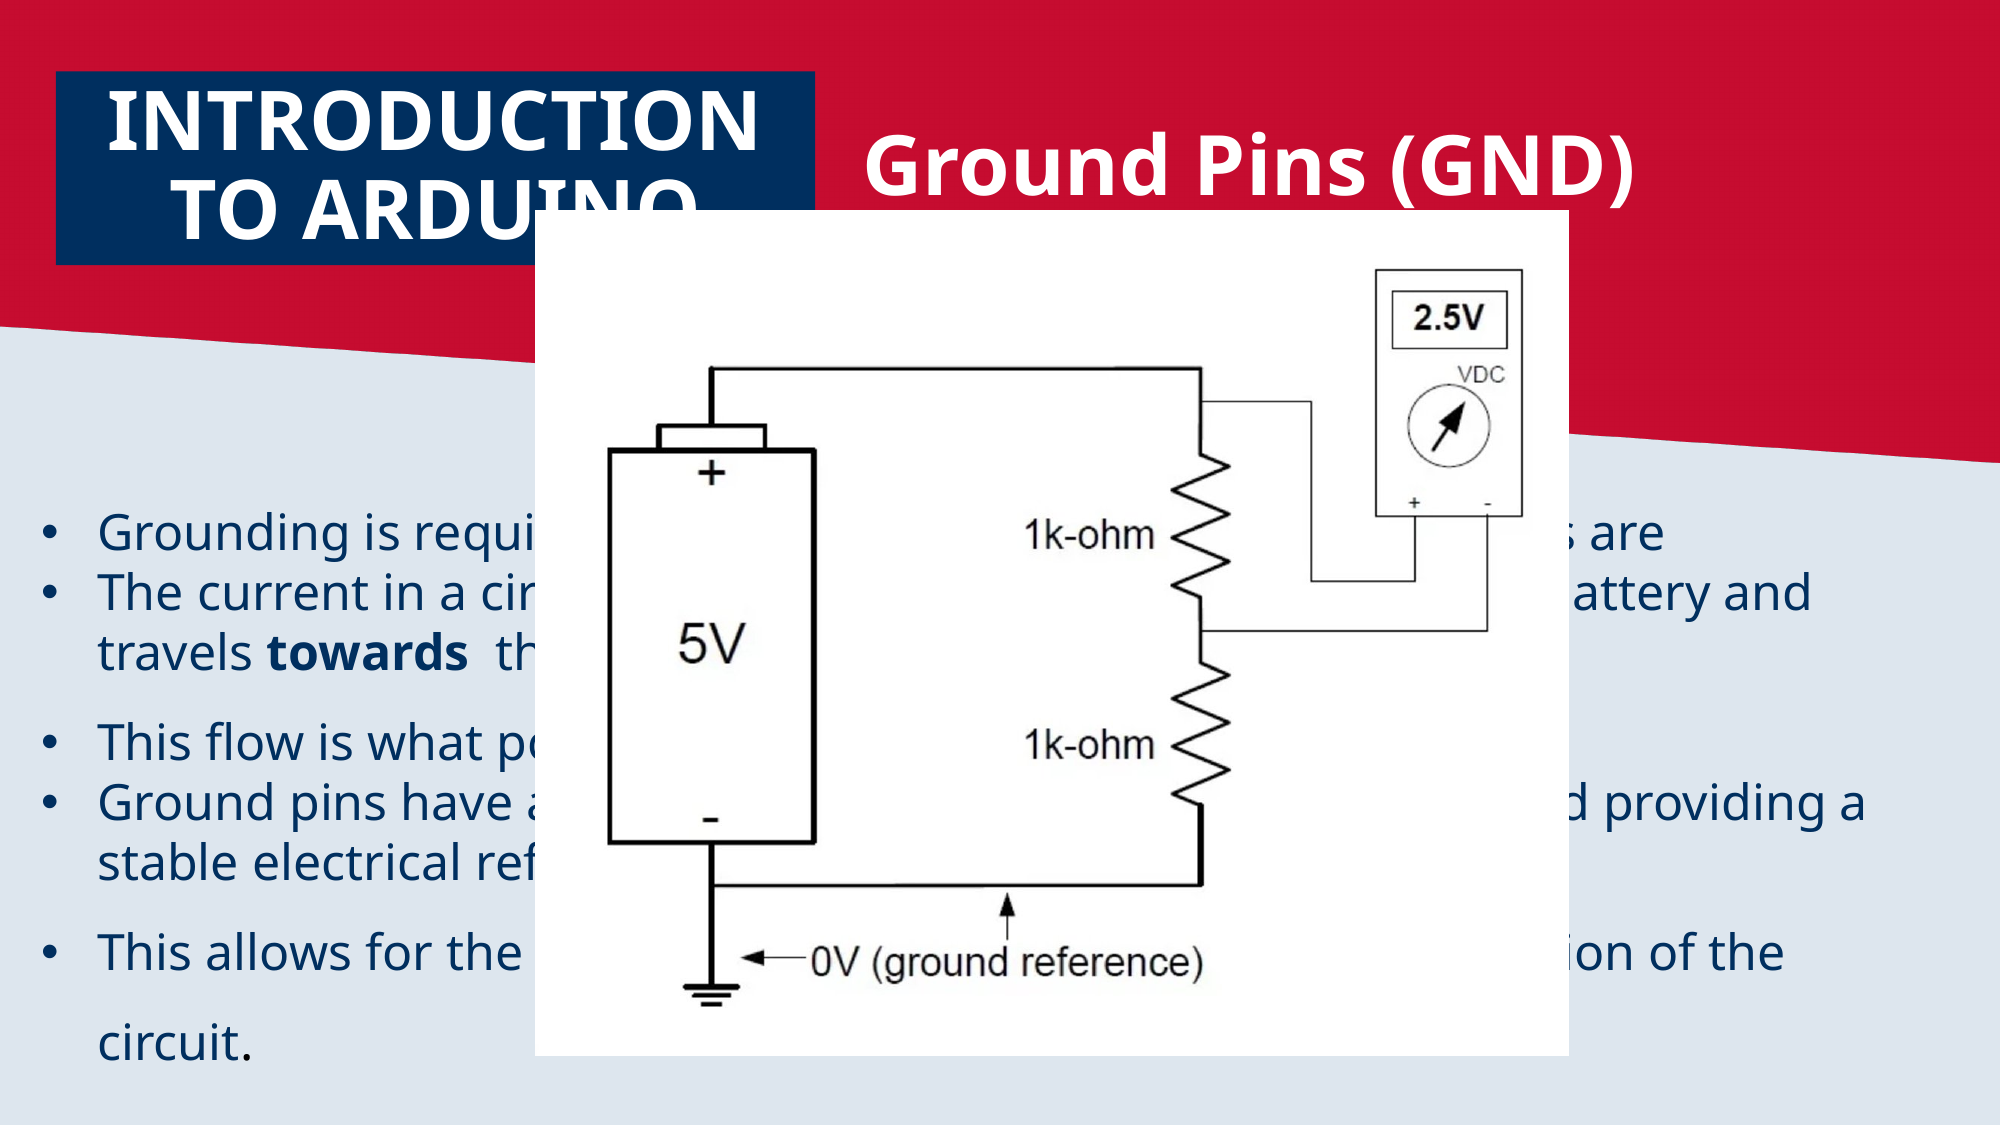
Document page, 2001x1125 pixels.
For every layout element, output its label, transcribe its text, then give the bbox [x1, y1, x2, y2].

picture [0, 0, 2000, 1056]
title INTRODUCTION TO ARDUINO [55, 71, 816, 266]
text_box Grounding is required in all circuits just as Voltage / Power pins are The current in a circuit travels from a power source such as a battery and travels towards the ground This flow is what powers electrical devices Ground pins have a few main purposes: completing circuits and providing a stable electrical reference point. This allows for the smooth running of devices and the completion of the circuit. [25, 463, 1974, 1124]
subtitle Ground Pins (GND) [847, 71, 1858, 266]
